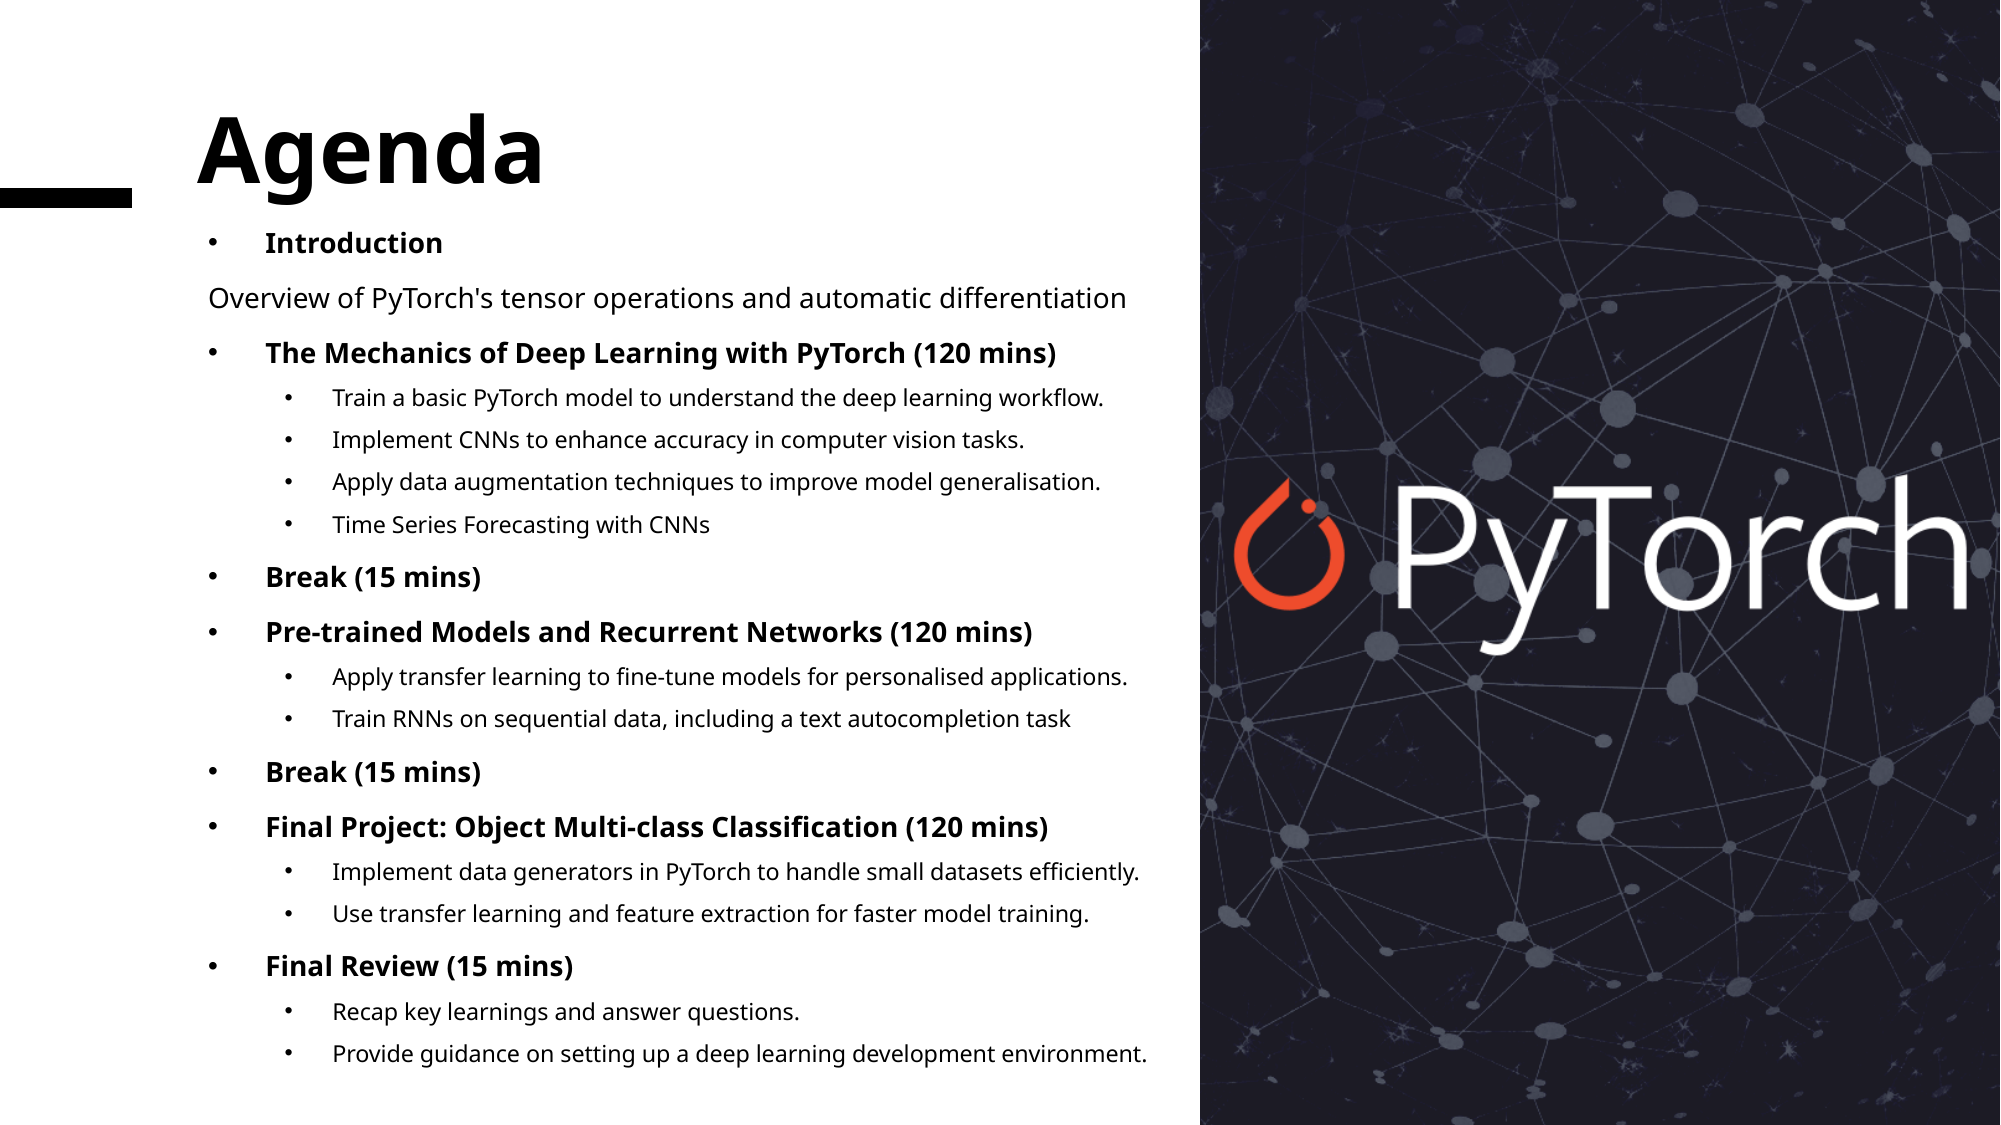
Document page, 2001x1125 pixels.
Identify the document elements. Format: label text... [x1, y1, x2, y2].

picture [1199, 0, 2000, 1125]
list Introduction Overview of PyTorch's tensor operations and automatic differentiation The Mechanics of Deep Learning with PyTorch (120 mins) Train a basic PyTorch model to understand the deep learning workflow. Implement CNNs to enhance accuracy in computer vision tasks. Apply data augmentation techniques to improve model generalisation. Time Series Forecasting with CNNs Break (15 mins) Pre-trained Models and Recurrent Networks (120 mins) Apply transfer learning to fine-tune models for personalised applications. Train RNNs on sequential data, including a text autocompletion task Break (15 mins) Final Project: Object Multi-class Classification (120 mins) Implement data generators in PyTorch to handle small datasets efficiently. Use transfer learning and feature extraction for faster model training. Final Review (15 mins) Recap key learnings and answer questions. Provide guidance on setting up a deep learning development environment. [193, 207, 1198, 1085]
title Agenda [183, 101, 1127, 357]
